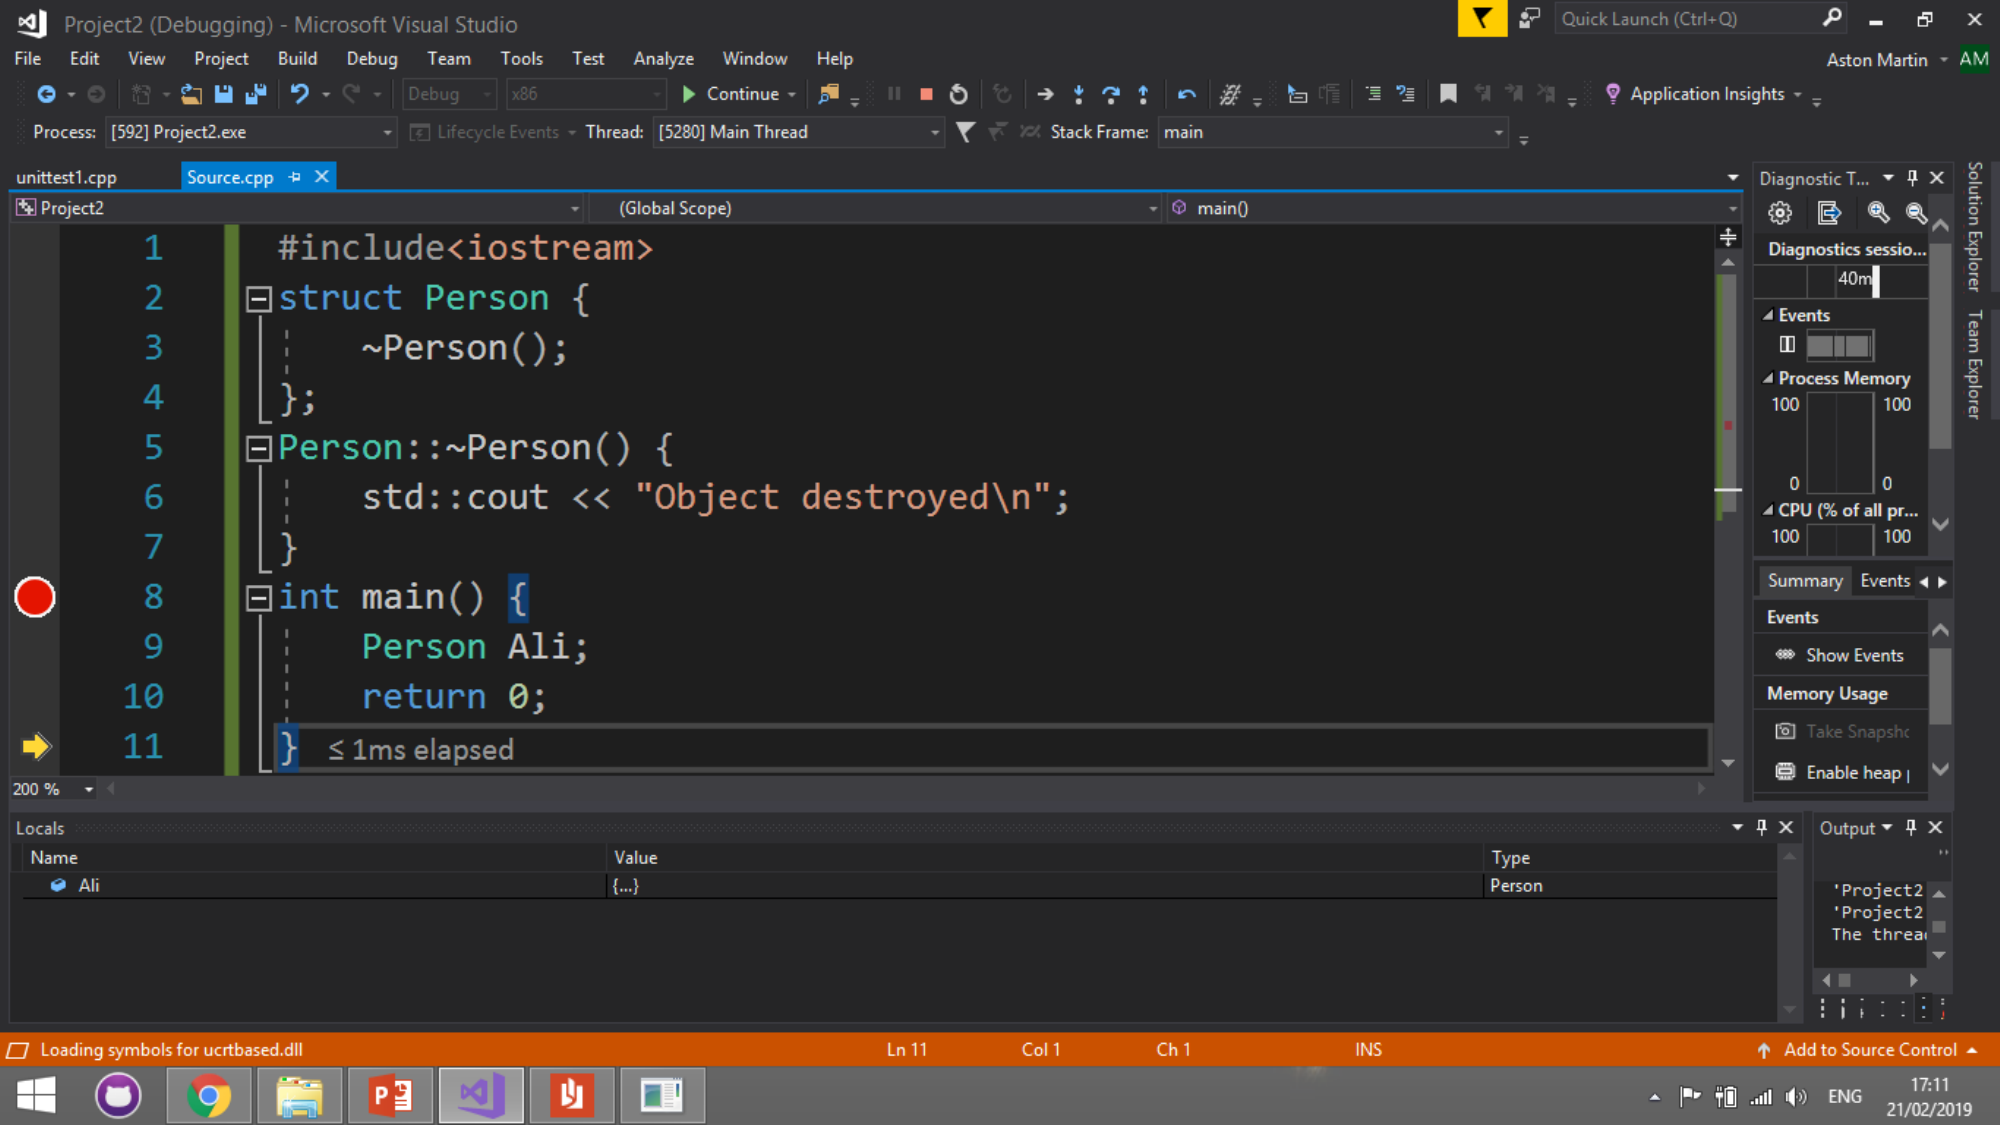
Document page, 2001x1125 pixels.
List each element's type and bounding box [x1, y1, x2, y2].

list [0, 0, 2000, 1125]
